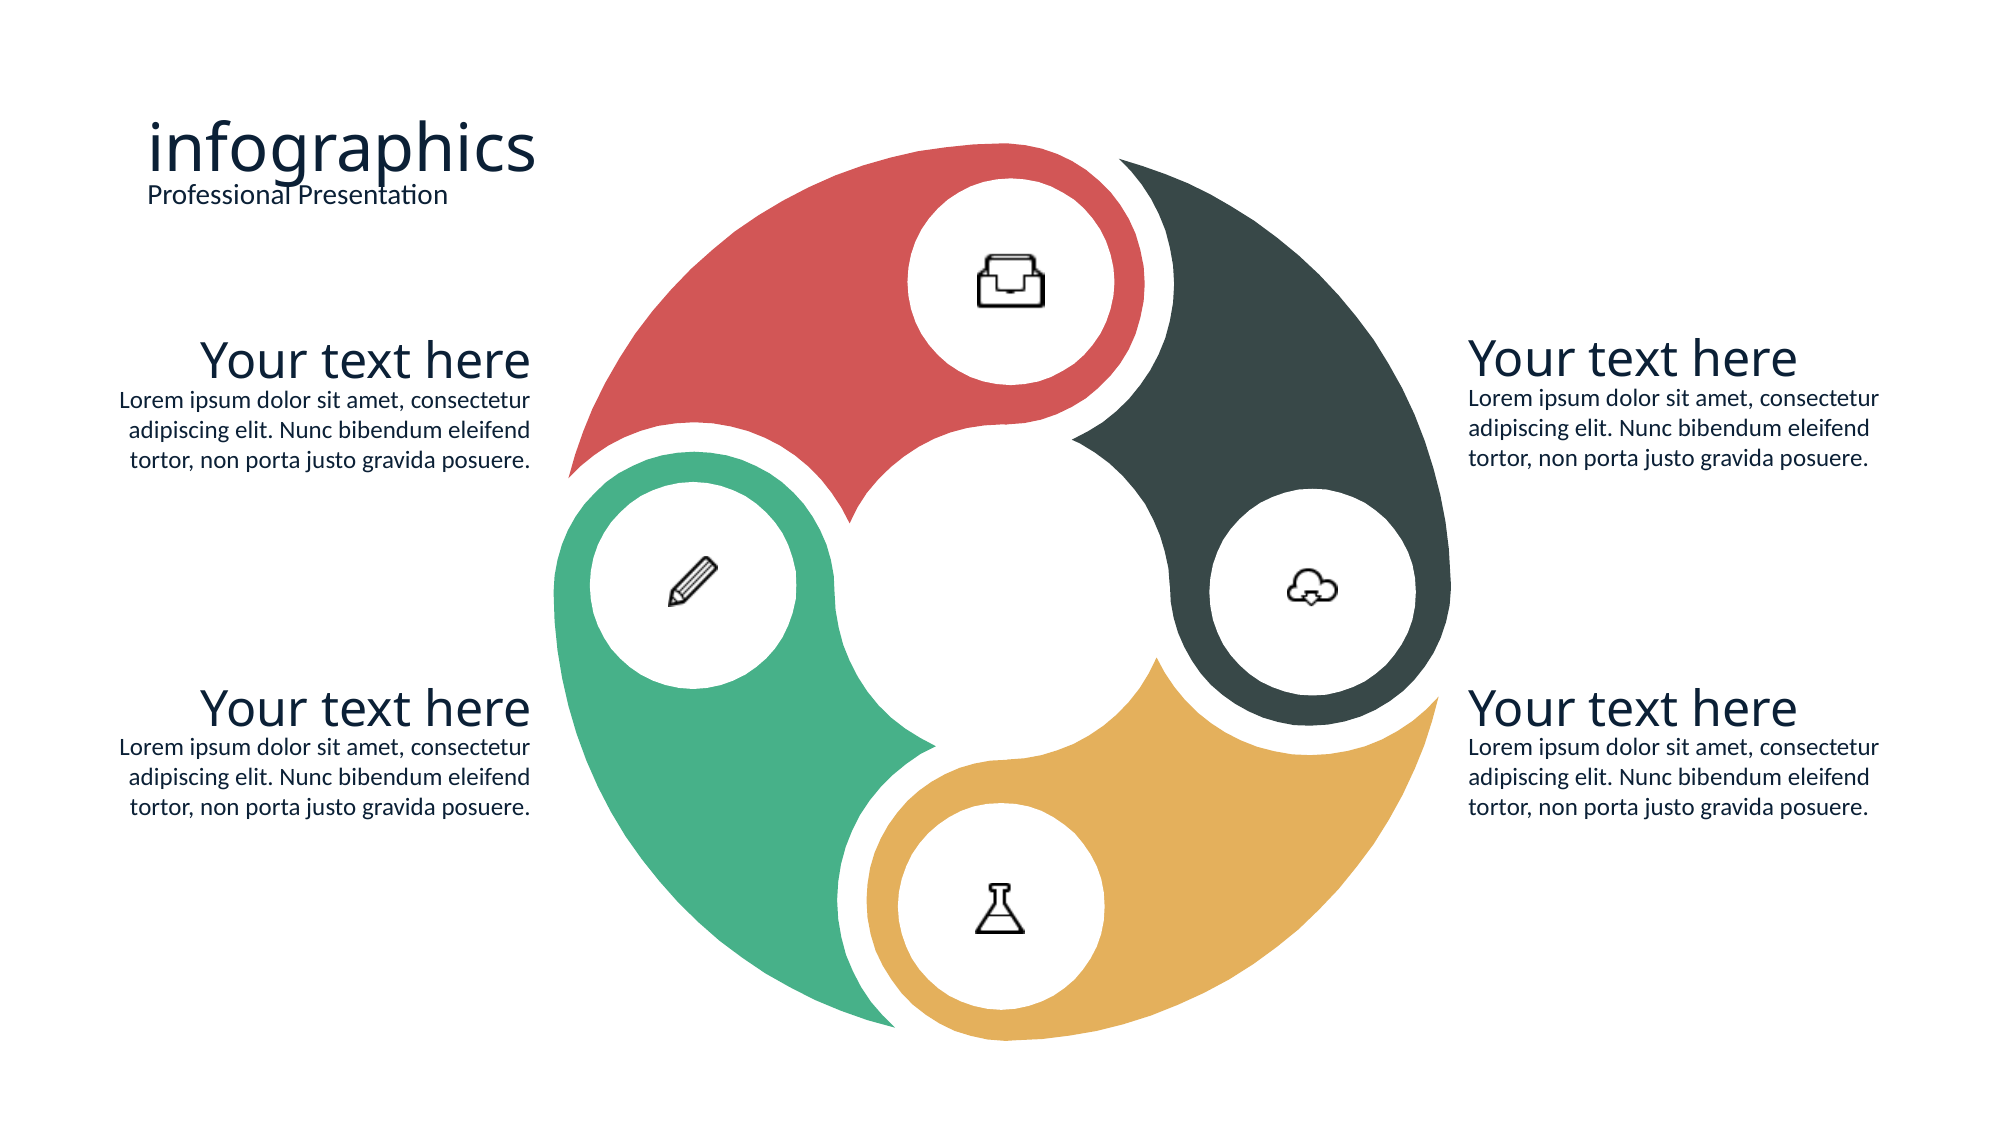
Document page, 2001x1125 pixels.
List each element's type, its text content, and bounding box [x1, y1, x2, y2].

picture [974, 883, 1025, 934]
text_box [132, 97, 1868, 219]
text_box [553, 219, 1451, 1041]
text_box Your text here [1453, 668, 1935, 744]
picture [977, 248, 1045, 316]
text_box Lorem ipsum dolor sit amet, consectetur adipiscing elit. Nunc bibendum eleifend tortor, non porta justo gravida posuere. [1453, 395, 1935, 479]
picture [1287, 562, 1338, 613]
text_box Lorem ipsum dolor sit amet, consectetur adipiscing elit. Nunc bibendum eleifend tortor, non porta justo gravida posuere. [1453, 744, 1935, 828]
text_box Your text here [1453, 319, 1935, 395]
picture [667, 556, 719, 607]
text_box Your text here [65, 321, 547, 397]
text_box Lorem ipsum dolor sit amet, consectetur adipiscing elit. Nunc bibendum eleifend tortor, non porta justo gravida posuere. [65, 397, 547, 481]
text_box Lorem ipsum dolor sit amet, consectetur adipiscing elit. Nunc bibendum eleifend tortor, non porta justo gravida posuere. [65, 744, 547, 828]
text_box Your text here [65, 668, 547, 744]
